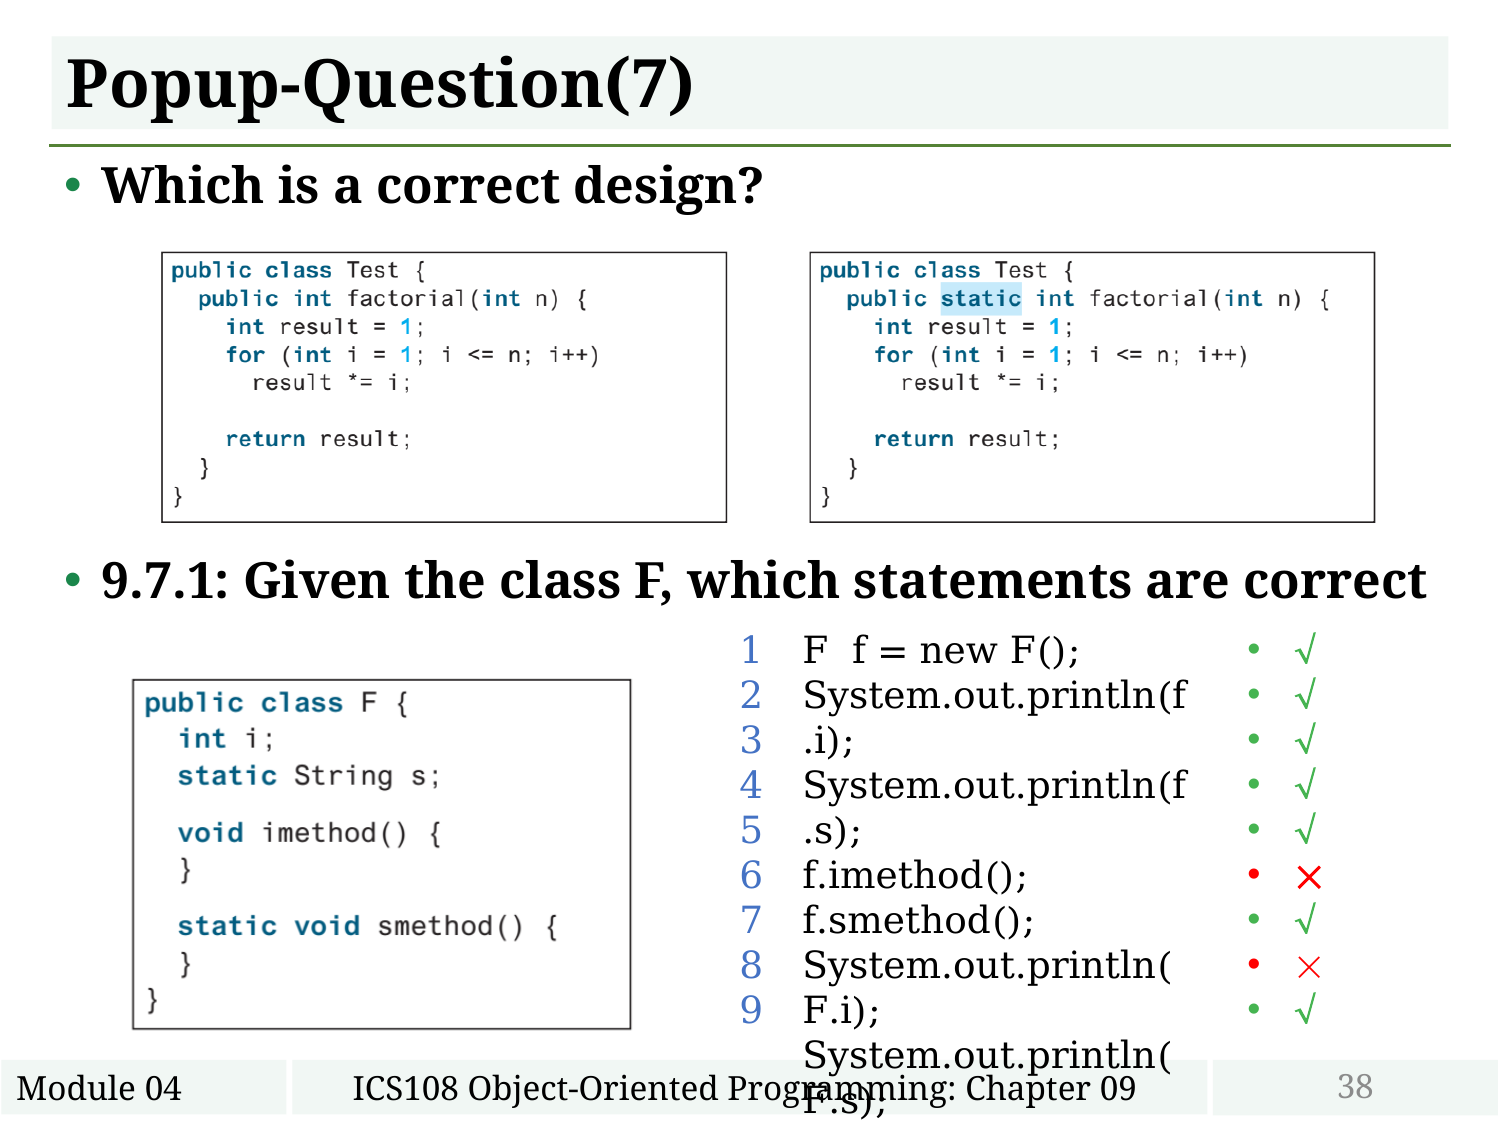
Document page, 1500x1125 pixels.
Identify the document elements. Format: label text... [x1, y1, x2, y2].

picture [121, 663, 665, 1043]
picture [153, 242, 1390, 530]
text_box 1 2 3 4 5 6 7 8 9 [724, 618, 818, 1038]
text_box F f = new F(); System.out.println(f.i); System.out.println(f.s); f.imethod(); f.smethod(); System.out.println(F.i); System.out.println(F.s); F.imethod(); F.smethod(); [787, 618, 1213, 1125]
text_box          [1232, 618, 1390, 1038]
list Which is a correct design? 9.7.1: Given the class F, which statements are correct [49, 153, 1451, 1044]
title Popup-Question(7) [51, 36, 1449, 130]
slide_number 38 [1213, 1059, 1498, 1116]
